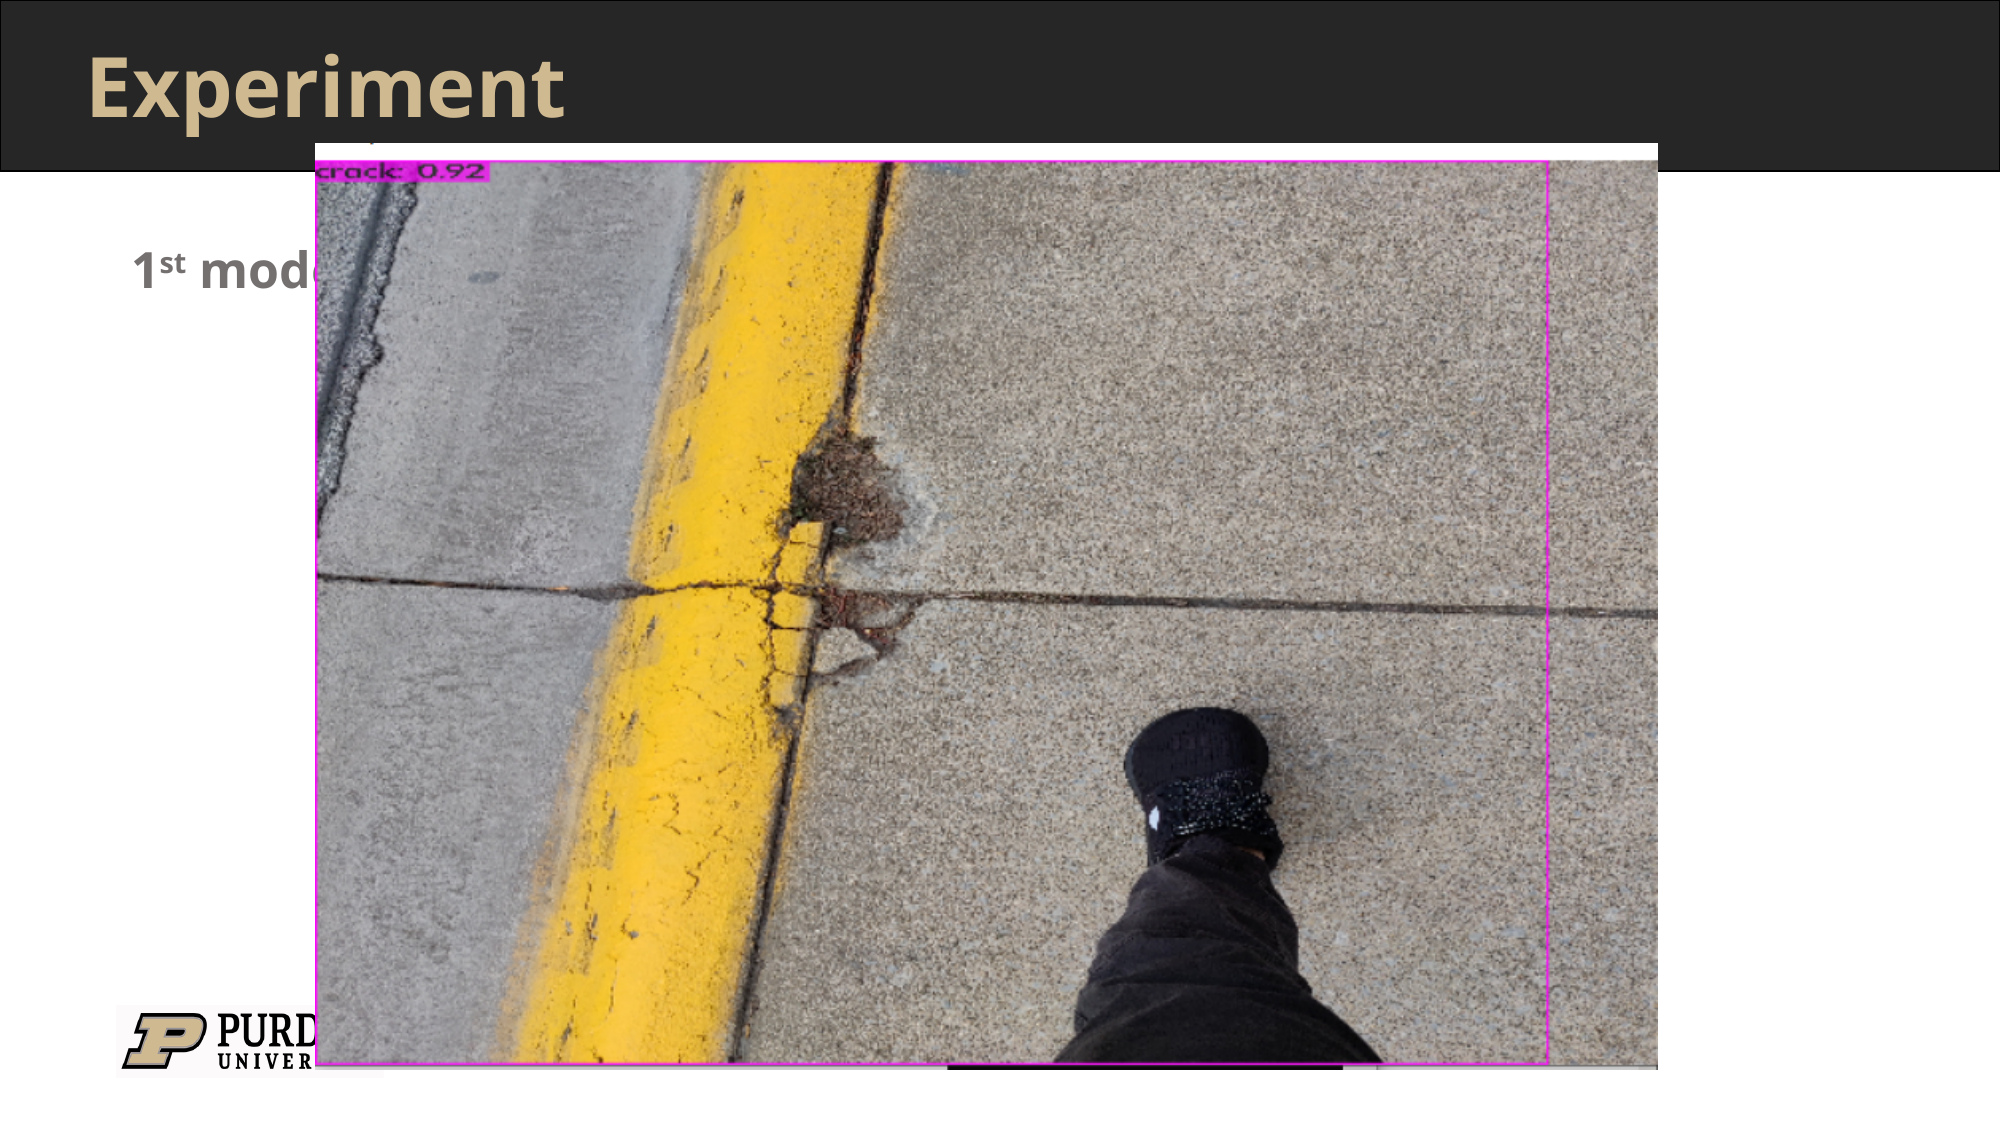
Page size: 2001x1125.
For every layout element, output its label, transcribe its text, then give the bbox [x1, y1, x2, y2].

text_box [0, 0, 2000, 171]
text_box 1st model [116, 231, 310, 307]
picture [115, 143, 1658, 1079]
text_box Experiment [70, 27, 847, 243]
